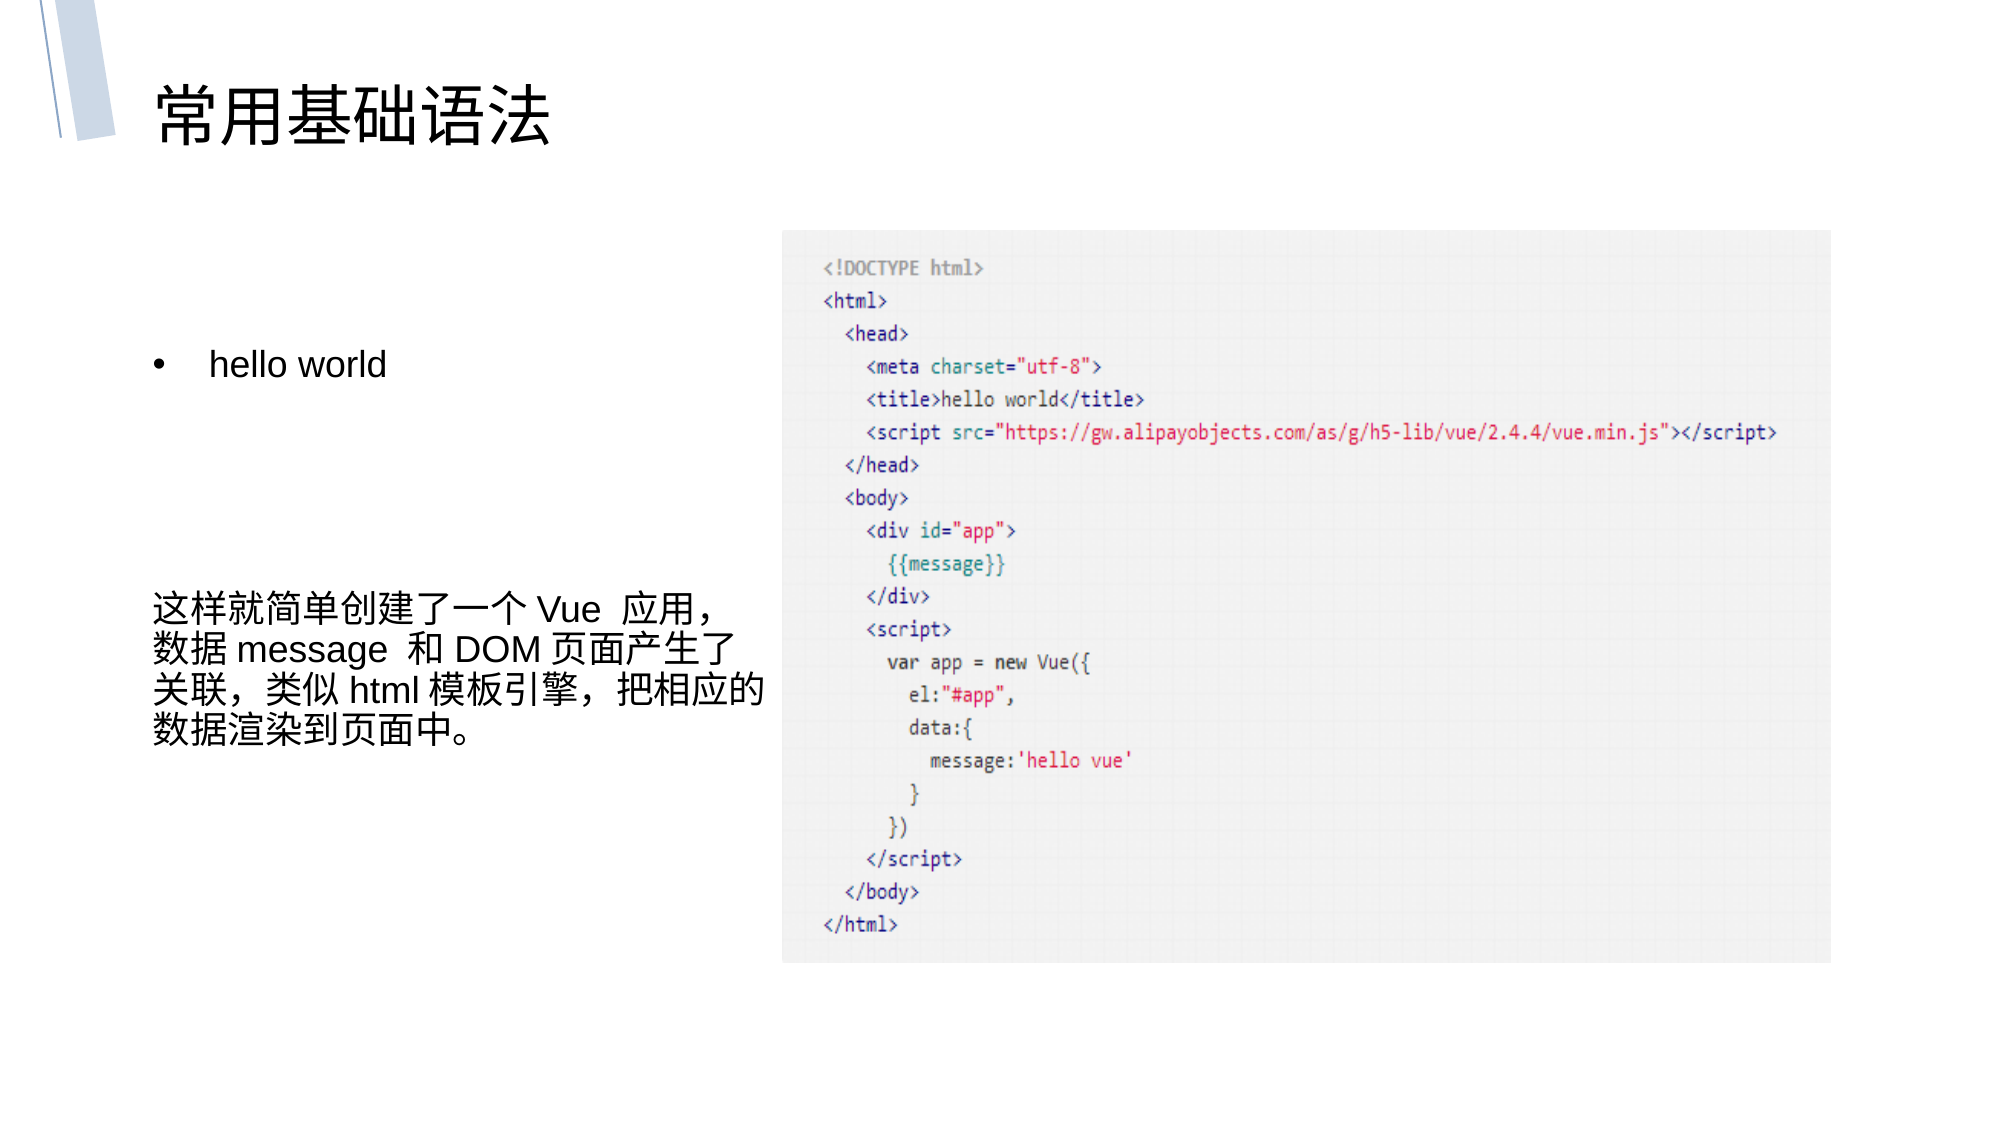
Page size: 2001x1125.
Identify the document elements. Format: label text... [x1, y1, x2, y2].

title 常用基础语法 [137, 75, 783, 337]
list hello world 这样就简单创建了一个Vue 应用，数据message 和DOM页面产生了关联，类似html模板引擎，把相应的数据渲染到页面中。 [137, 337, 782, 963]
picture [782, 230, 1831, 963]
